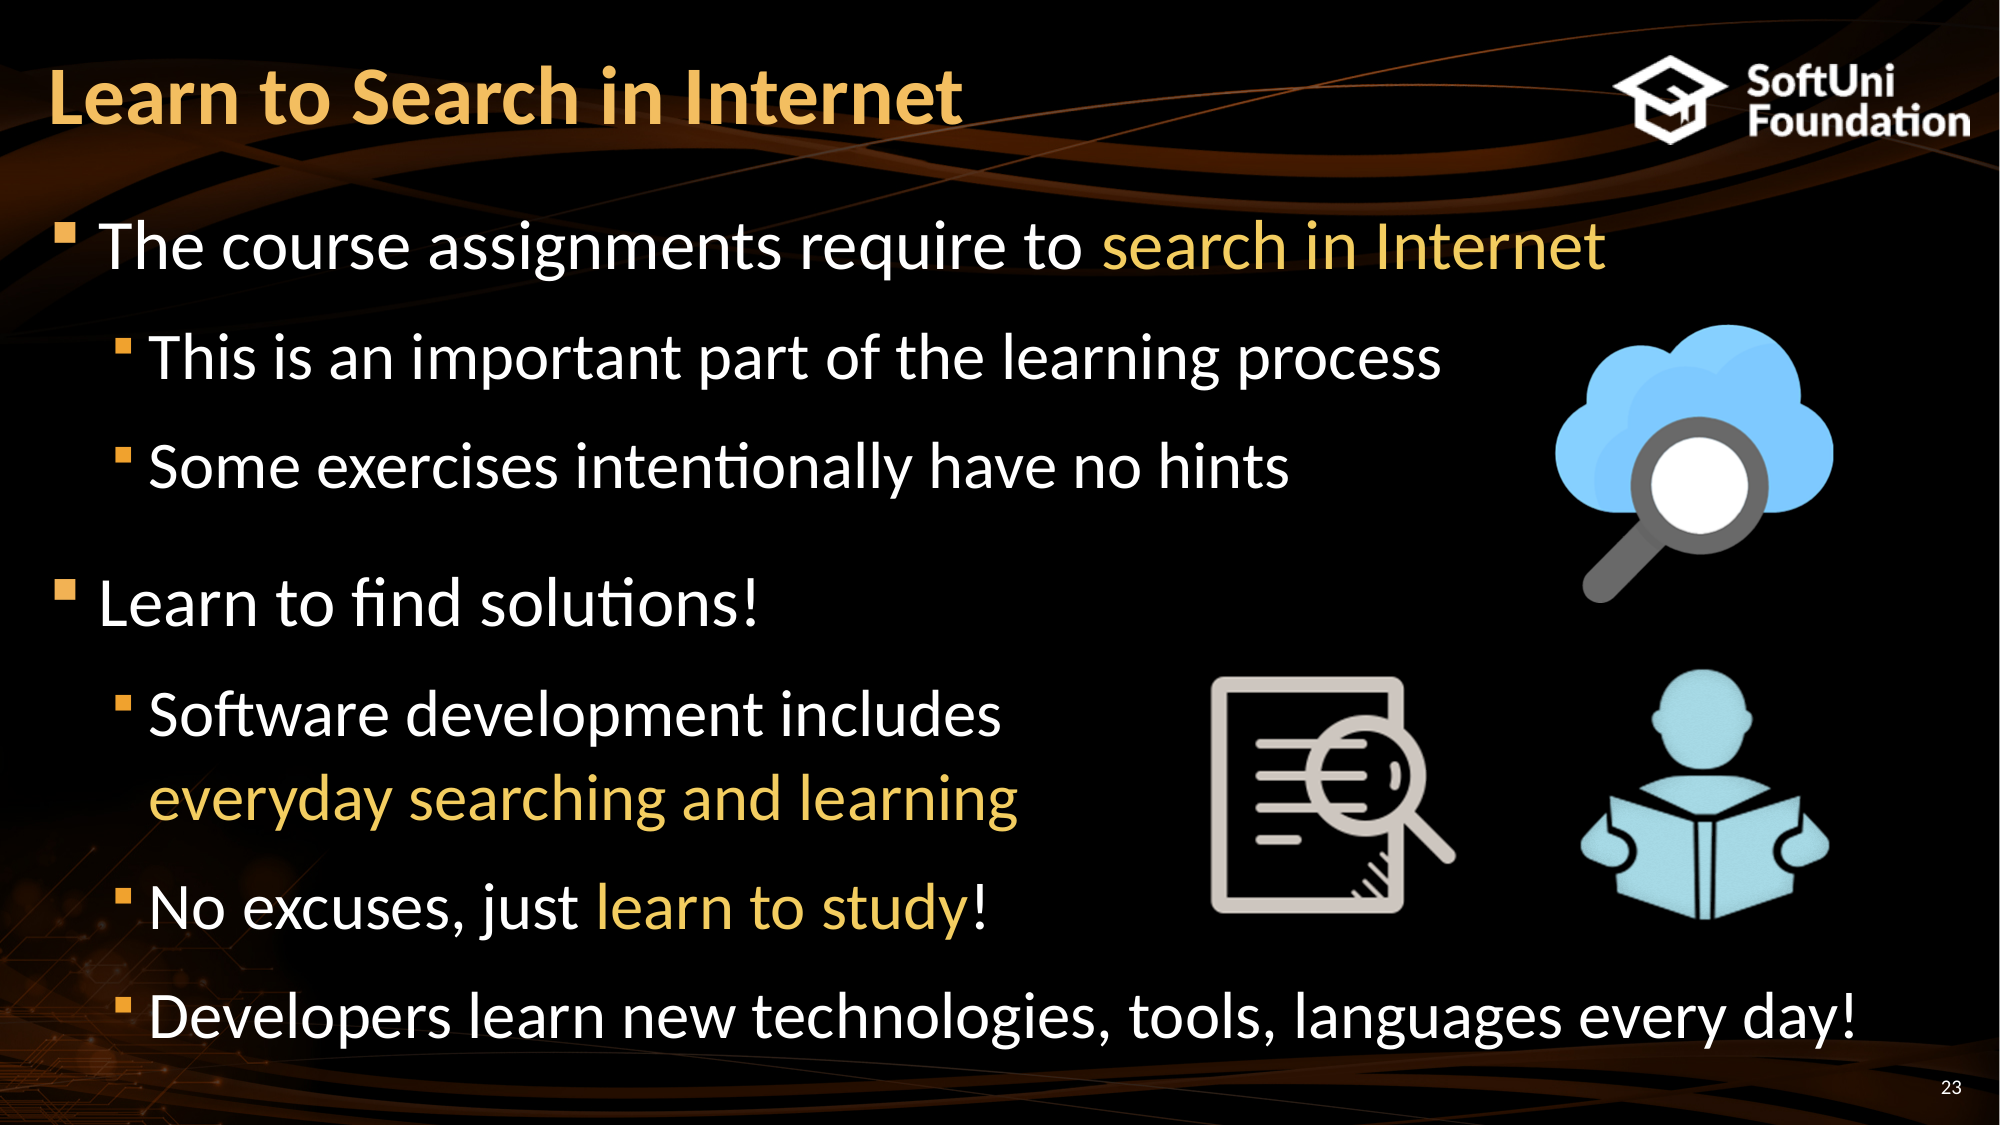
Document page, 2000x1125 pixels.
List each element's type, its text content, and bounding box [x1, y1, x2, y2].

picture [0, 0, 2000, 1125]
title Learn to Search in Internet [30, 6, 1602, 189]
list The course assignments require to search in Internet This is an important part of the learning process Some exercises intentionally have no hints Learn to find solutions! Software development includes everyday searching and learning No excuses, just learn to study! Developers learn new technologies, tools, languages every day! [31, 188, 1968, 1103]
